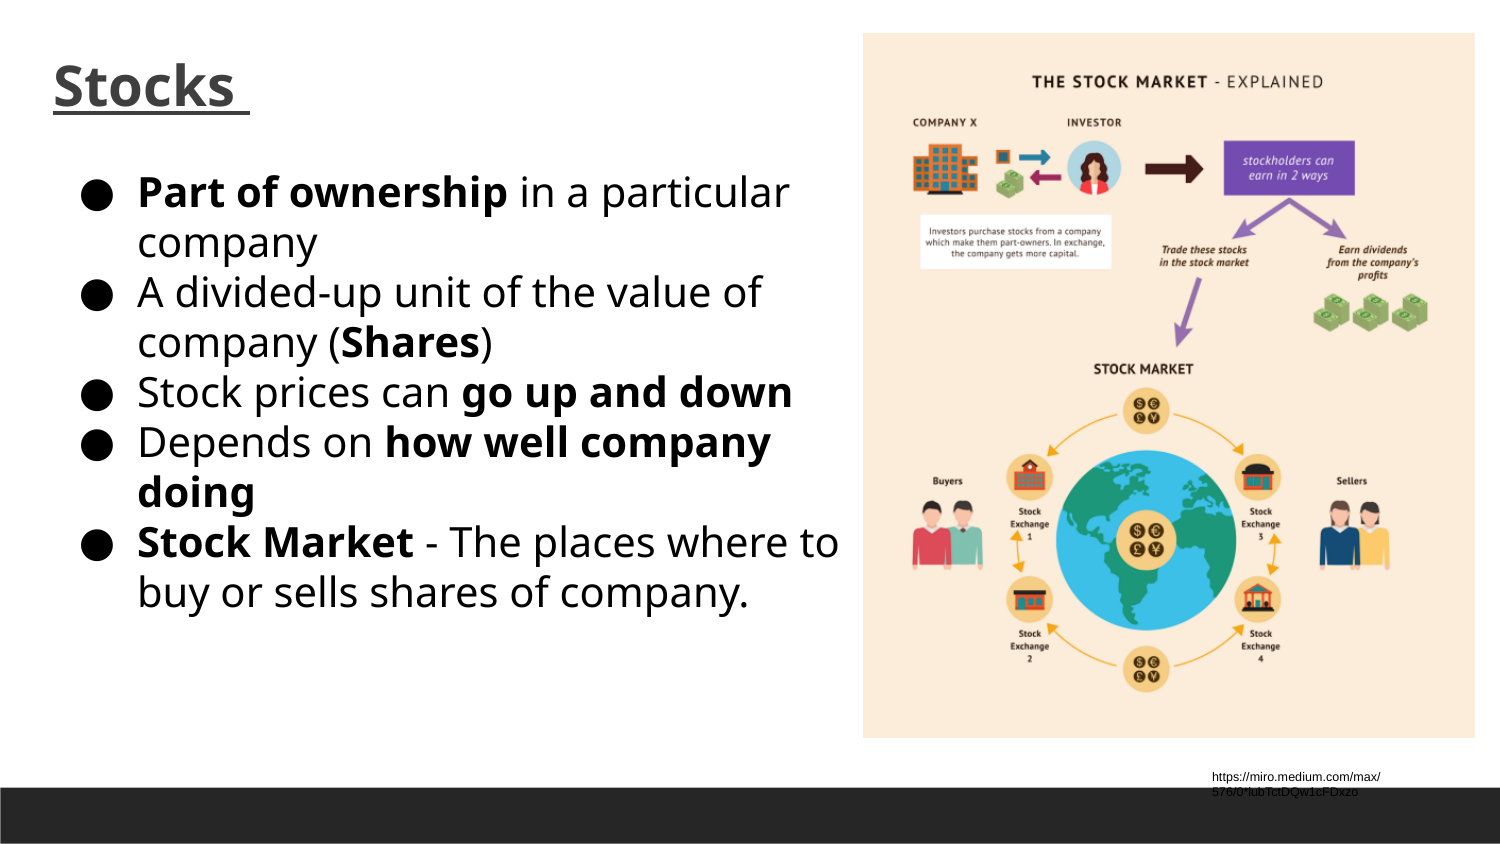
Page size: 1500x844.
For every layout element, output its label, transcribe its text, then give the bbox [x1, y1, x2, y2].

text_box Stocks [41, 52, 515, 160]
text_box Part of ownership in a particular company A divided-up unit of the value of company (Shares) Stock prices can go up and down Depends on how well company doing Stock Market - The places where to buy or sells shares of company. [47, 150, 864, 773]
picture [863, 33, 1476, 738]
text_box https://miro.medium.com/max/576/0*lubTctDQw1cFDxzo [1197, 753, 1500, 788]
